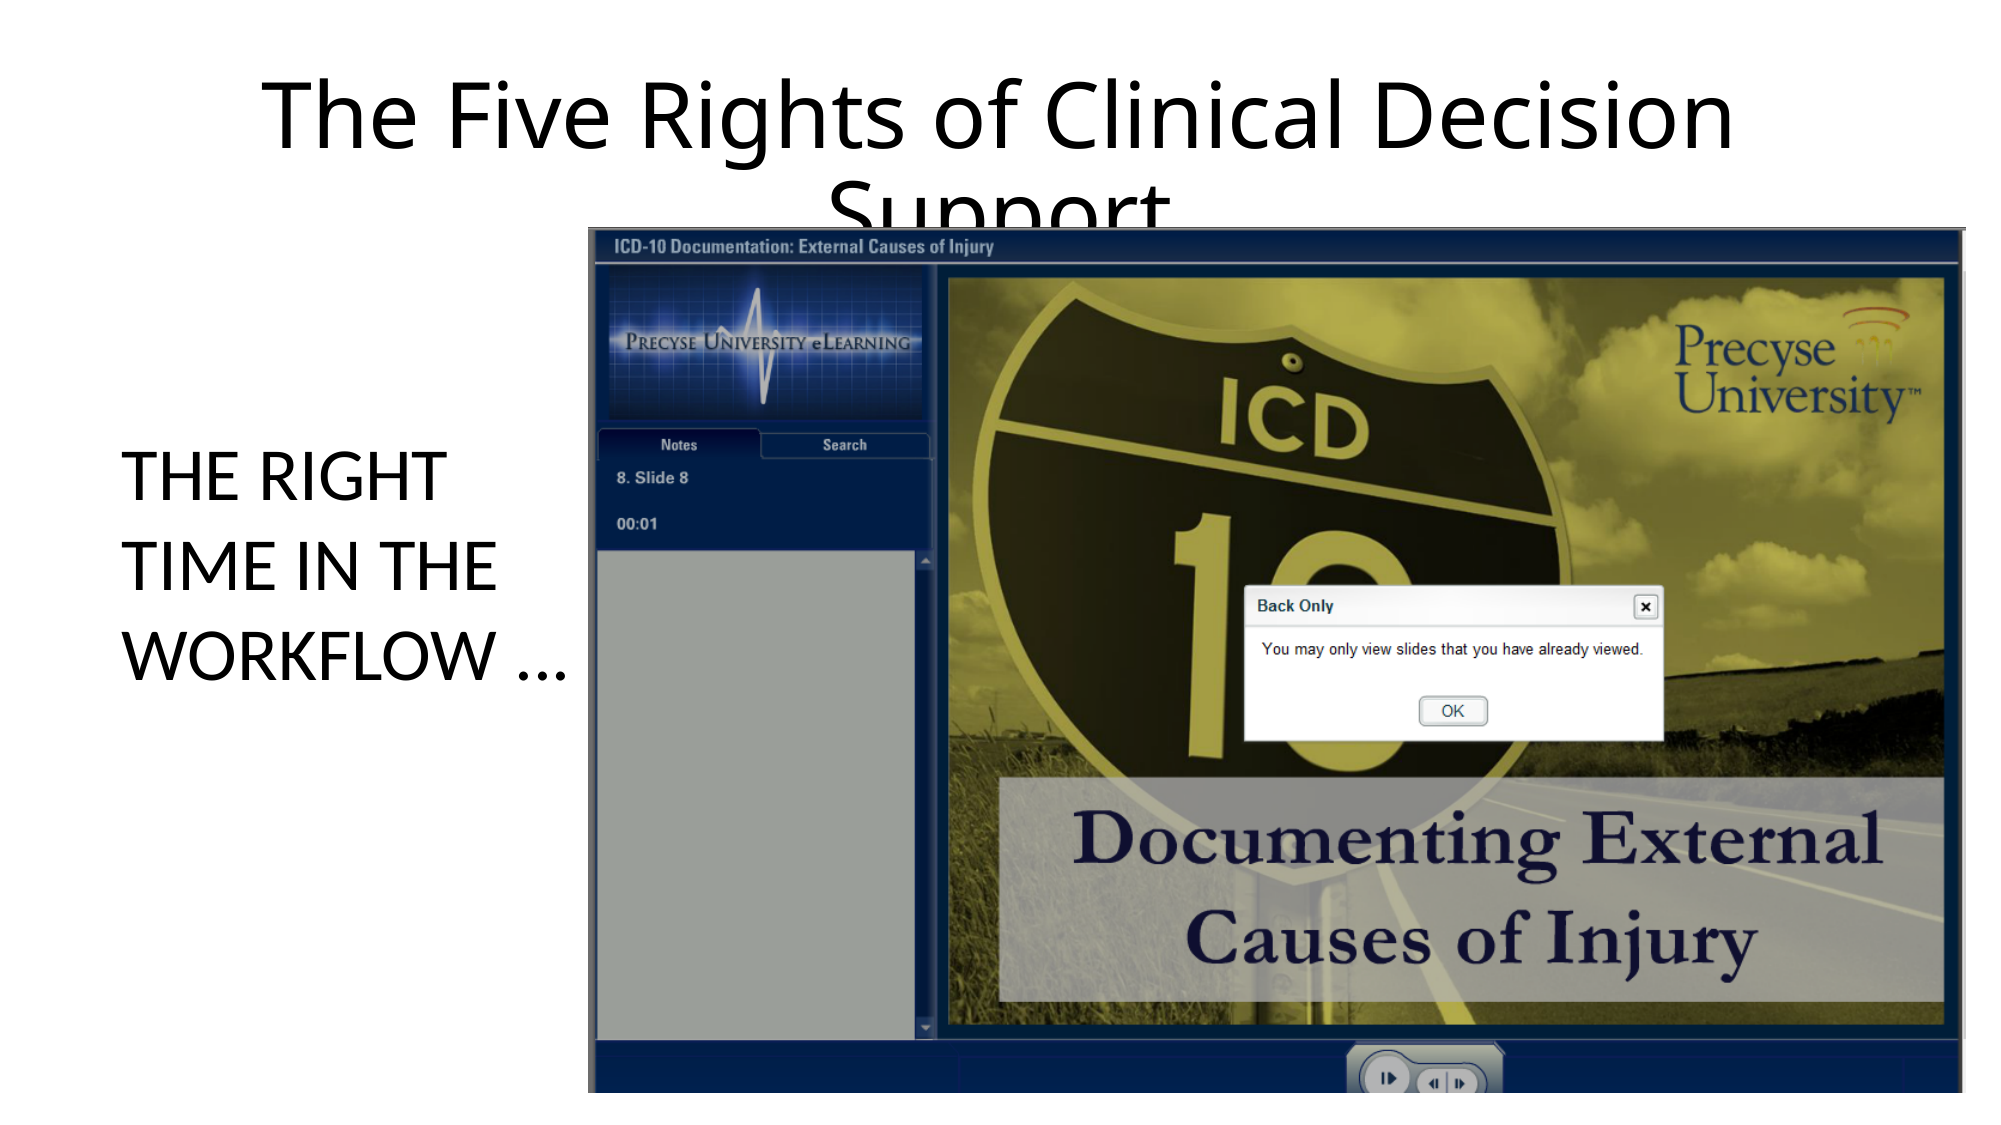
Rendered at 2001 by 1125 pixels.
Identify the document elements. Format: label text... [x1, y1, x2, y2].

text_box THE RIGHT TIME IN THE WORKFLOW ... [107, 418, 587, 704]
picture [588, 227, 1966, 1093]
title The Five Rights of Clinical Decision Support [137, 59, 1863, 278]
